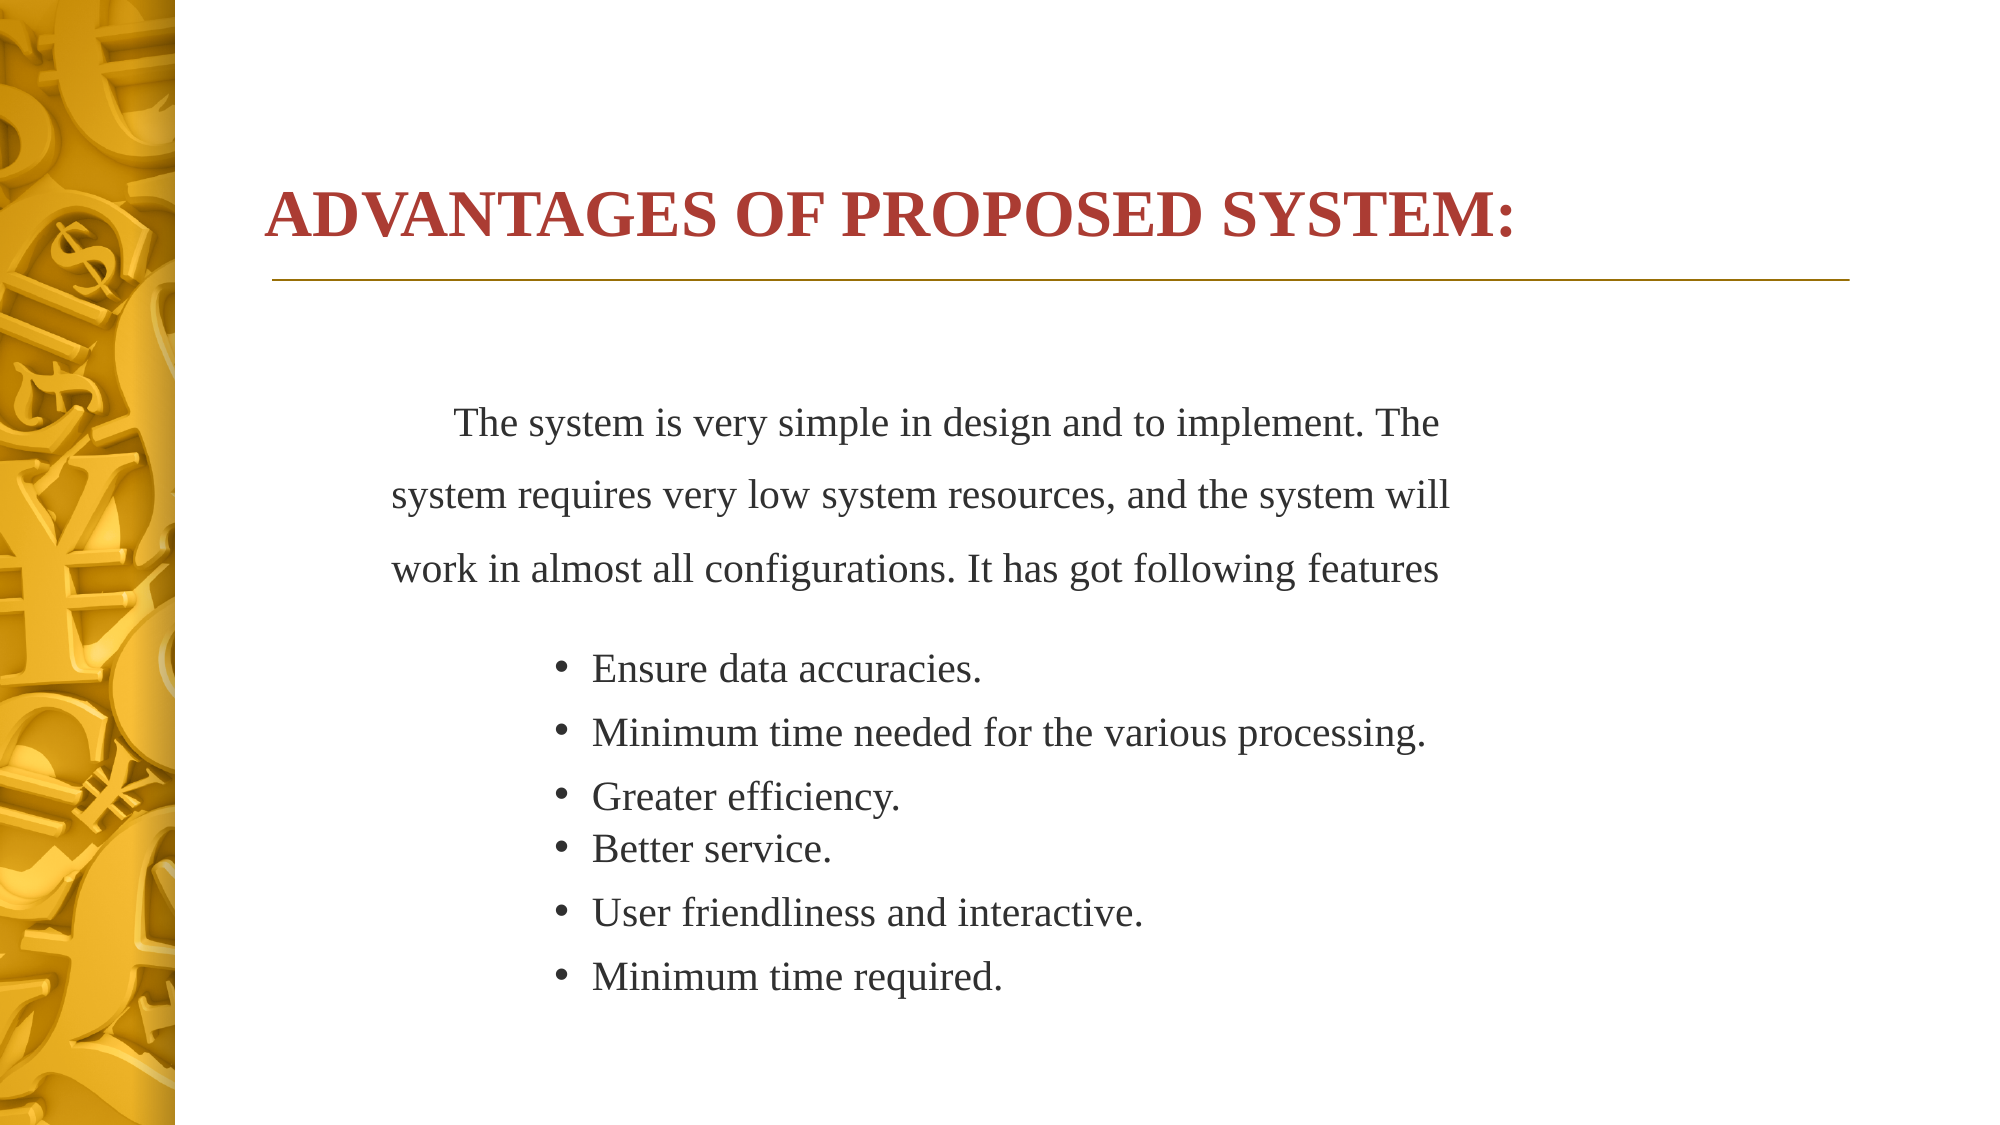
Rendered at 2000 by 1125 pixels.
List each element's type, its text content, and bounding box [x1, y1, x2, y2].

picture [0, 0, 175, 1125]
title ADVANTAGES OF PROPOSED SYSTEM: [249, 62, 1863, 338]
text_box The system is very simple in design and to implement. The system requires very low system resources, and the system will work in almost all configurations. It has got following features Ensure data accuracies. Minimum time needed for the various processing. Greater efficiency. Better service. User friendliness and interactive. Minimum time required. [314, 363, 1662, 1125]
